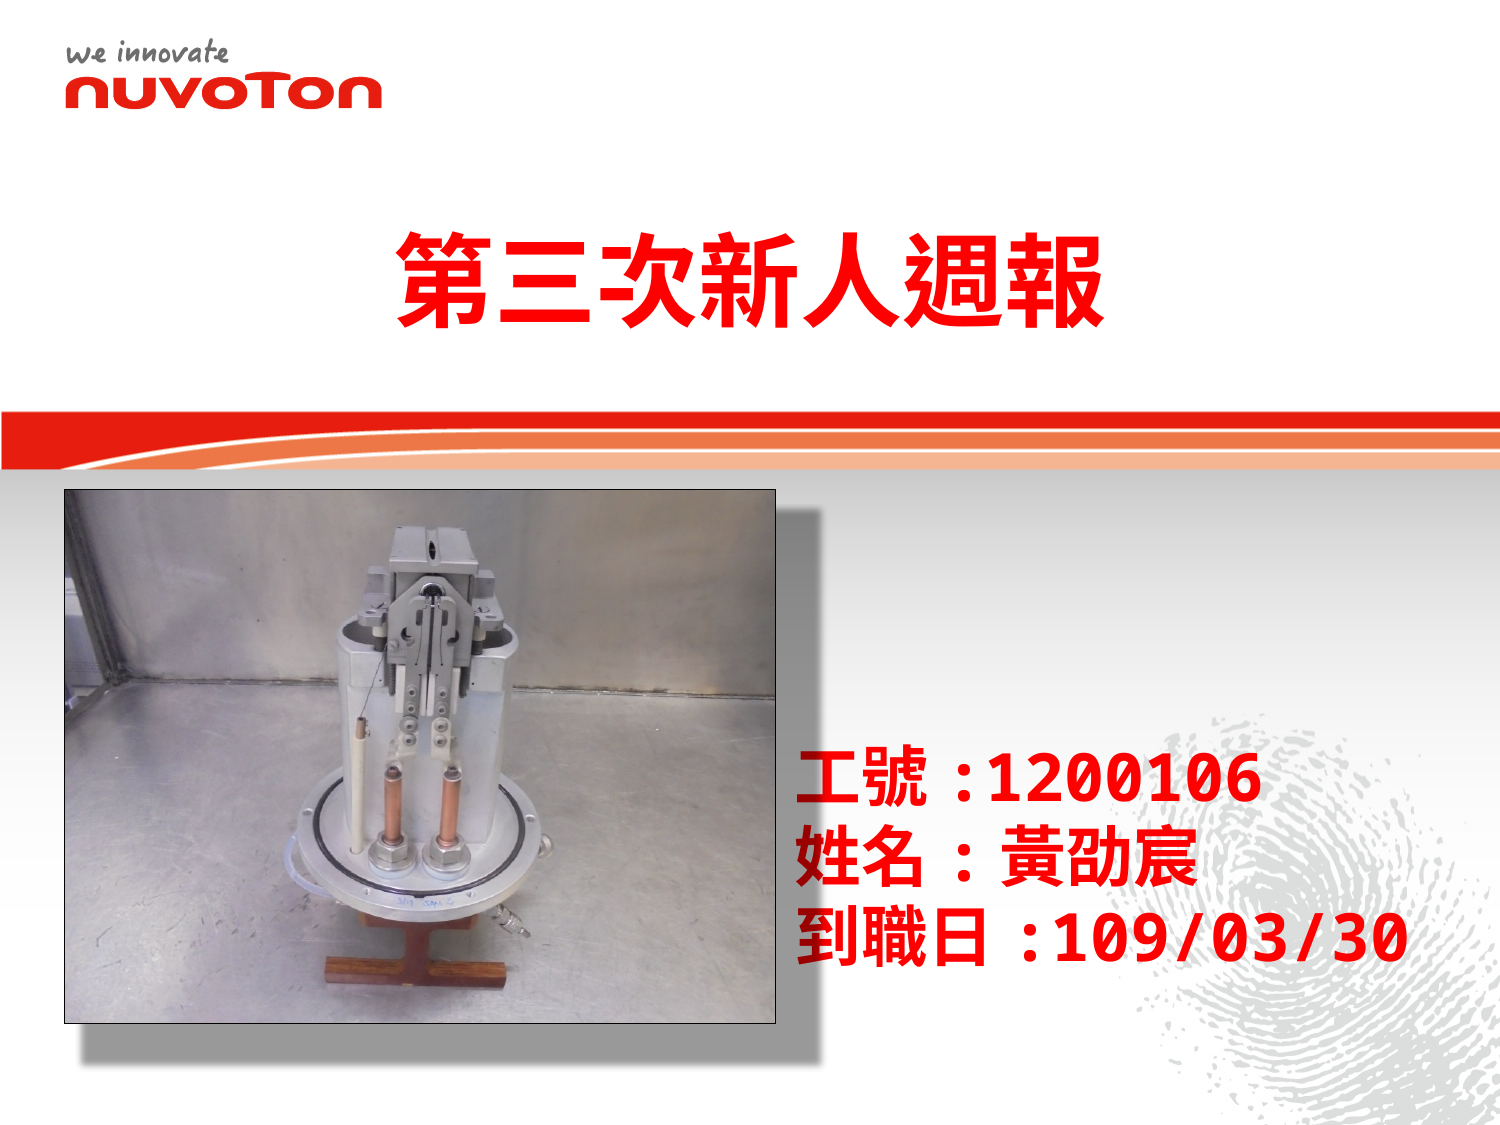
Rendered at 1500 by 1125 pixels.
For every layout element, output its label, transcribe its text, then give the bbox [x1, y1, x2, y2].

picture [0, 0, 1500, 1125]
title 第三次新人週報 [112, 172, 1388, 386]
text_box 工號:1200106 姓名:黃劭宸 到職日:109/03/30 [826, 727, 1426, 983]
